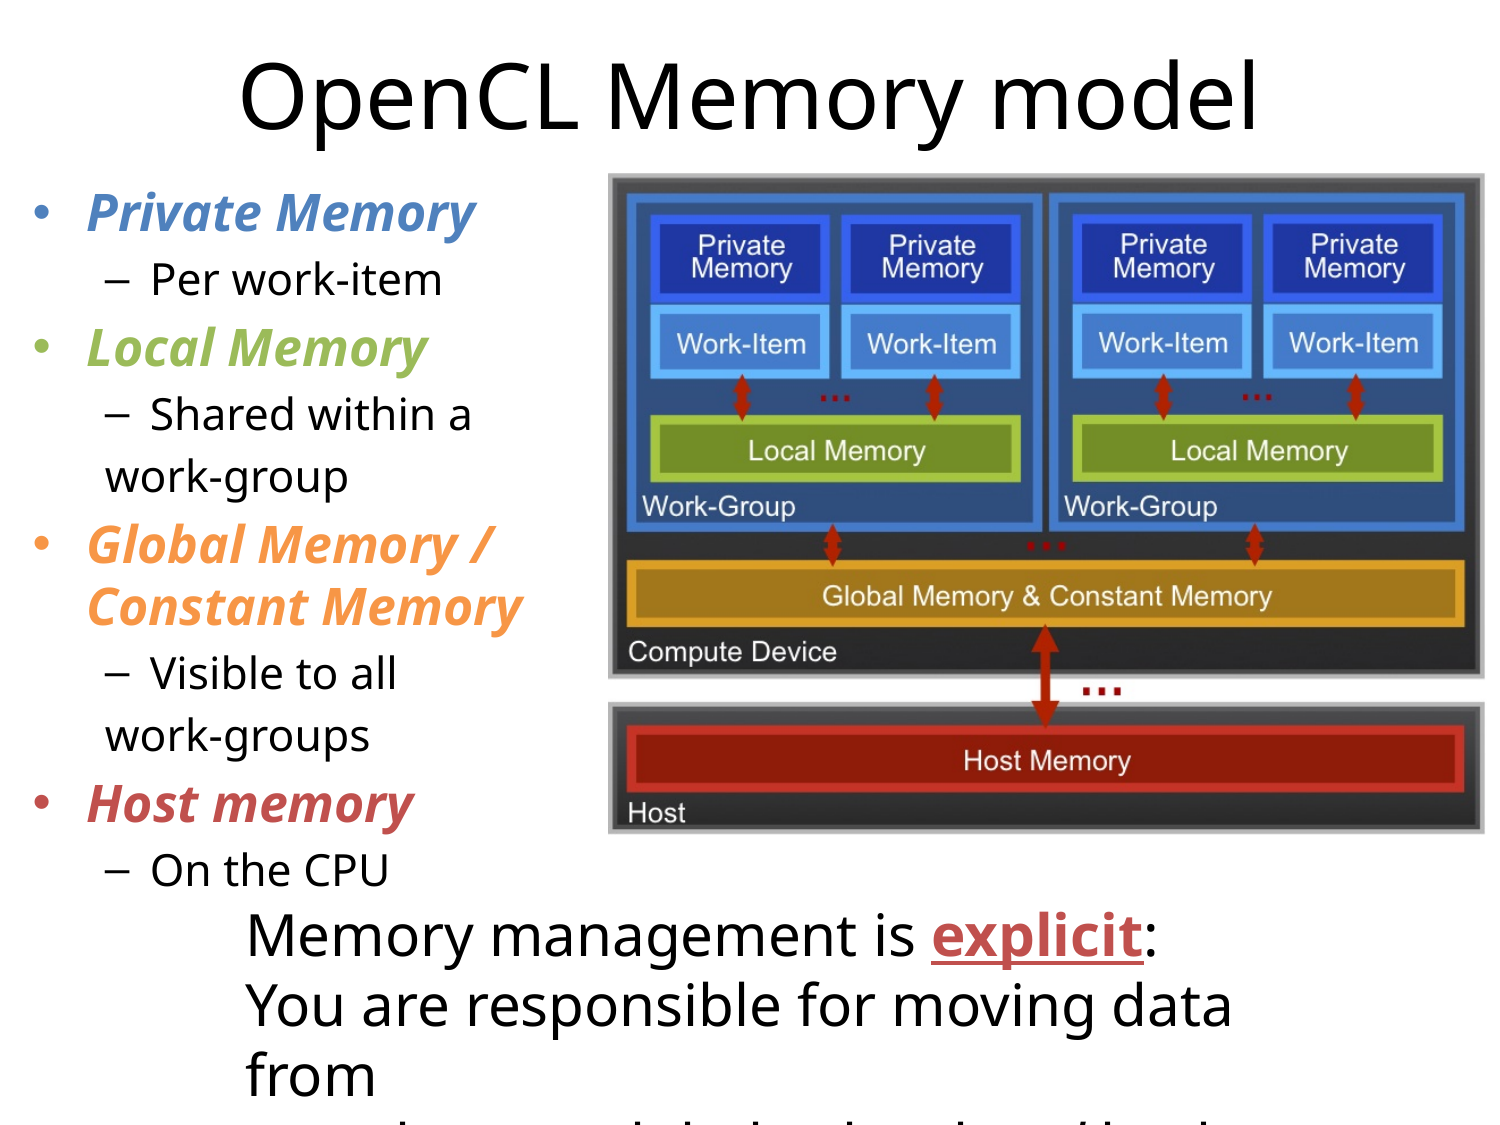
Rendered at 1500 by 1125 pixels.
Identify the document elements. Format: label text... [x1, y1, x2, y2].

text_box Memory management is explicit: You are responsible for moving data from host → global → local and back [230, 890, 1353, 1125]
title OpenCL Memory model [75, 0, 1425, 172]
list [607, 172, 1487, 835]
list Private Memory Per work-item Local Memory Shared within a work-group Global Memory / Constant Memory Visible to all work-groups Host memory On the CPU [17, 172, 656, 905]
